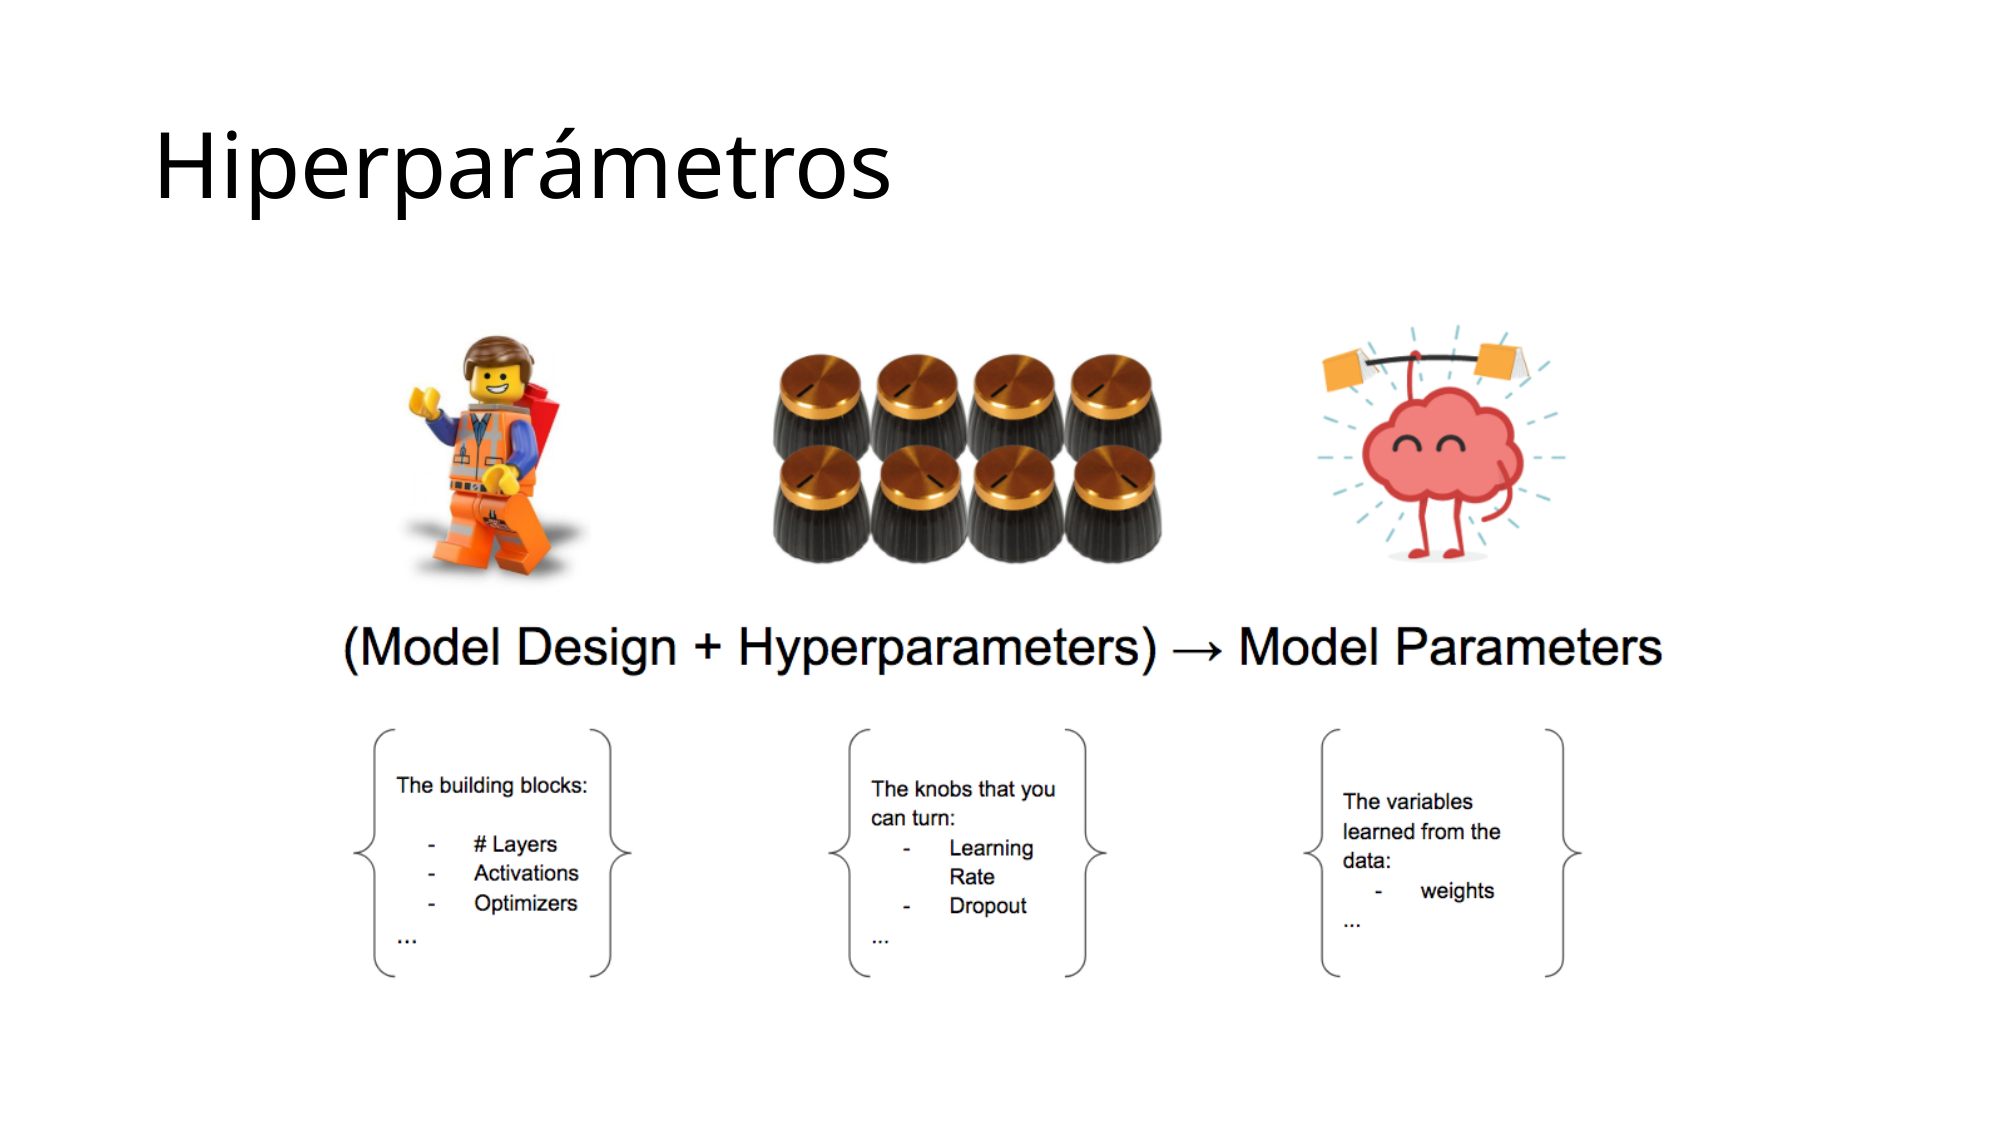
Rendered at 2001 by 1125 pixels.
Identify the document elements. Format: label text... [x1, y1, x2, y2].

title Hiperparámetros [137, 59, 1863, 278]
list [282, 261, 1718, 1030]
